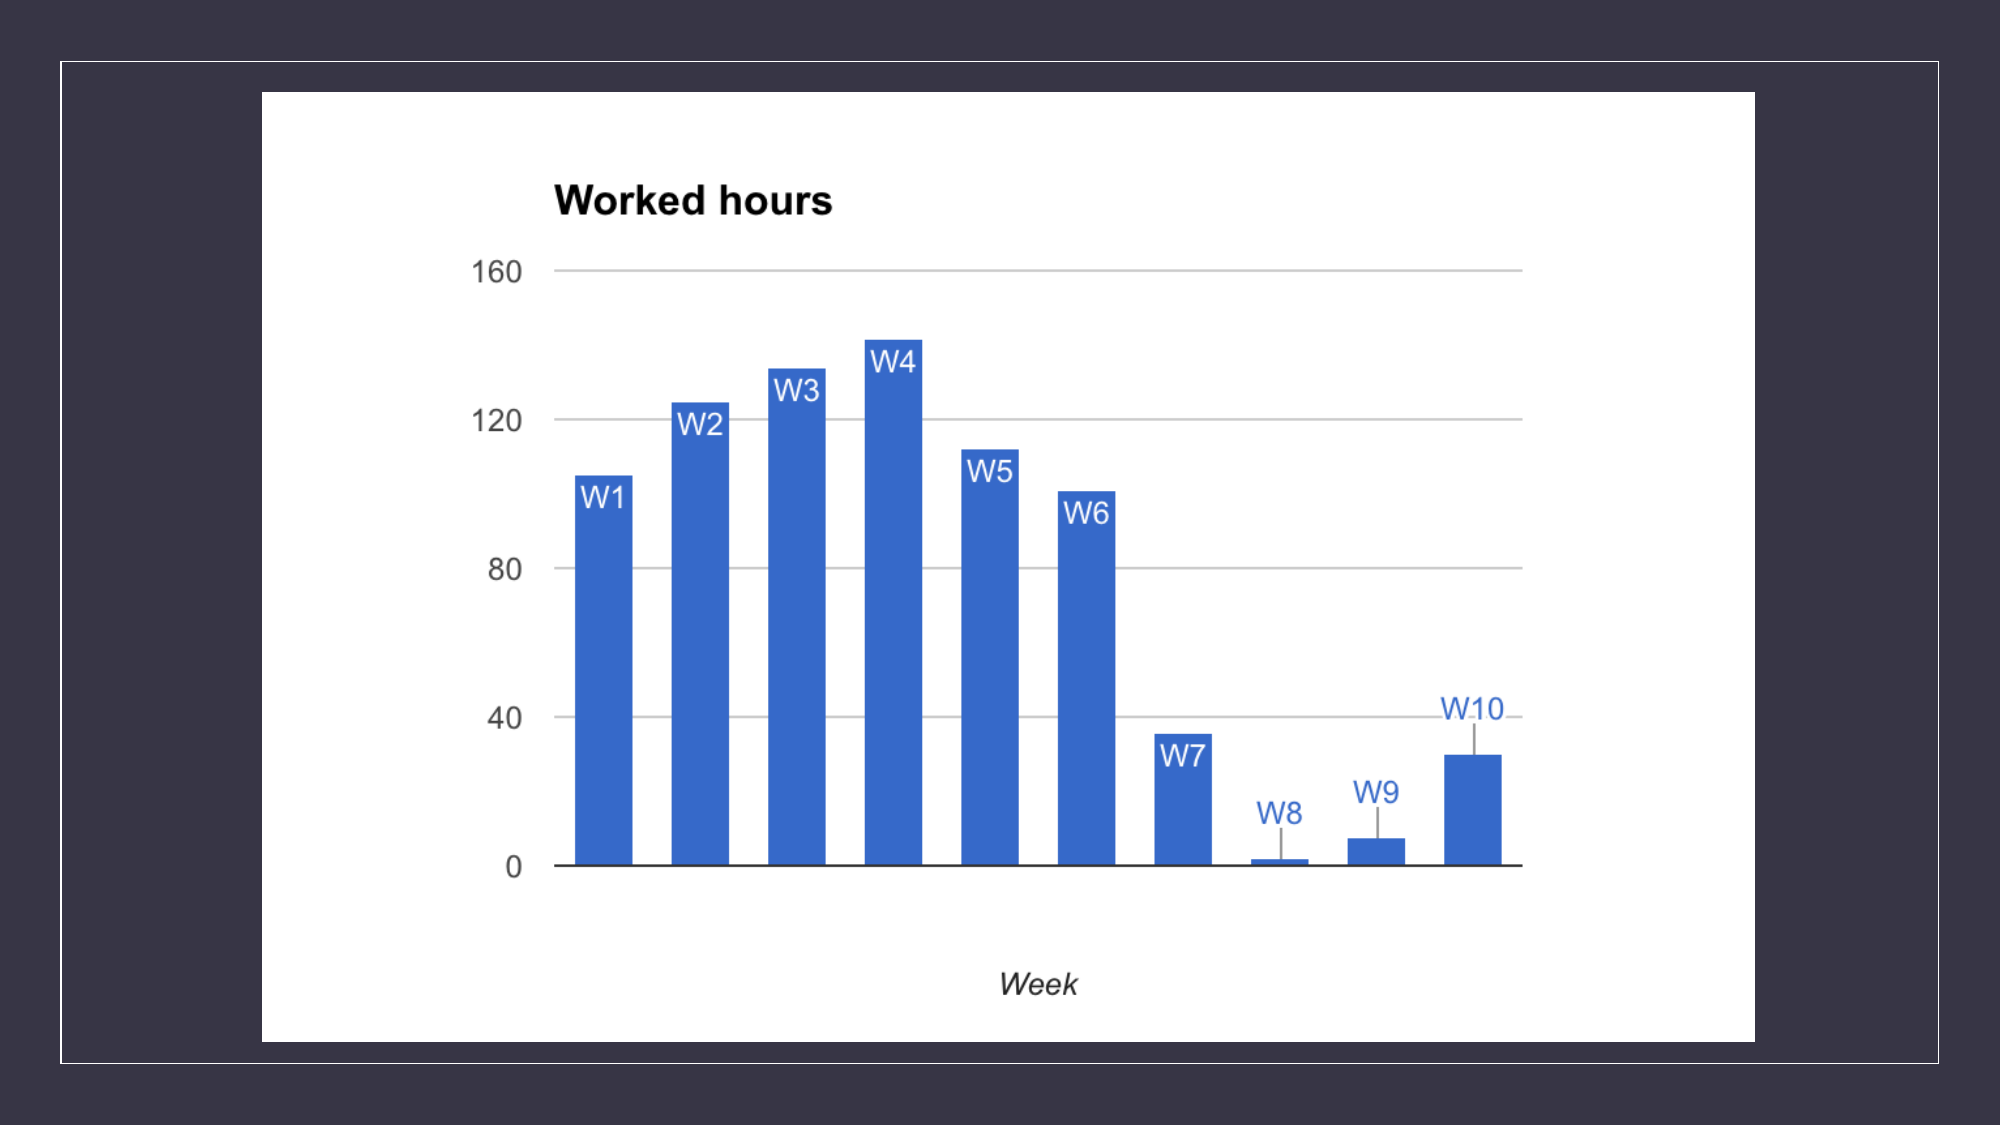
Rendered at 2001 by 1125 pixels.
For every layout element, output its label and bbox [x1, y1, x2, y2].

list [262, 92, 1755, 1042]
